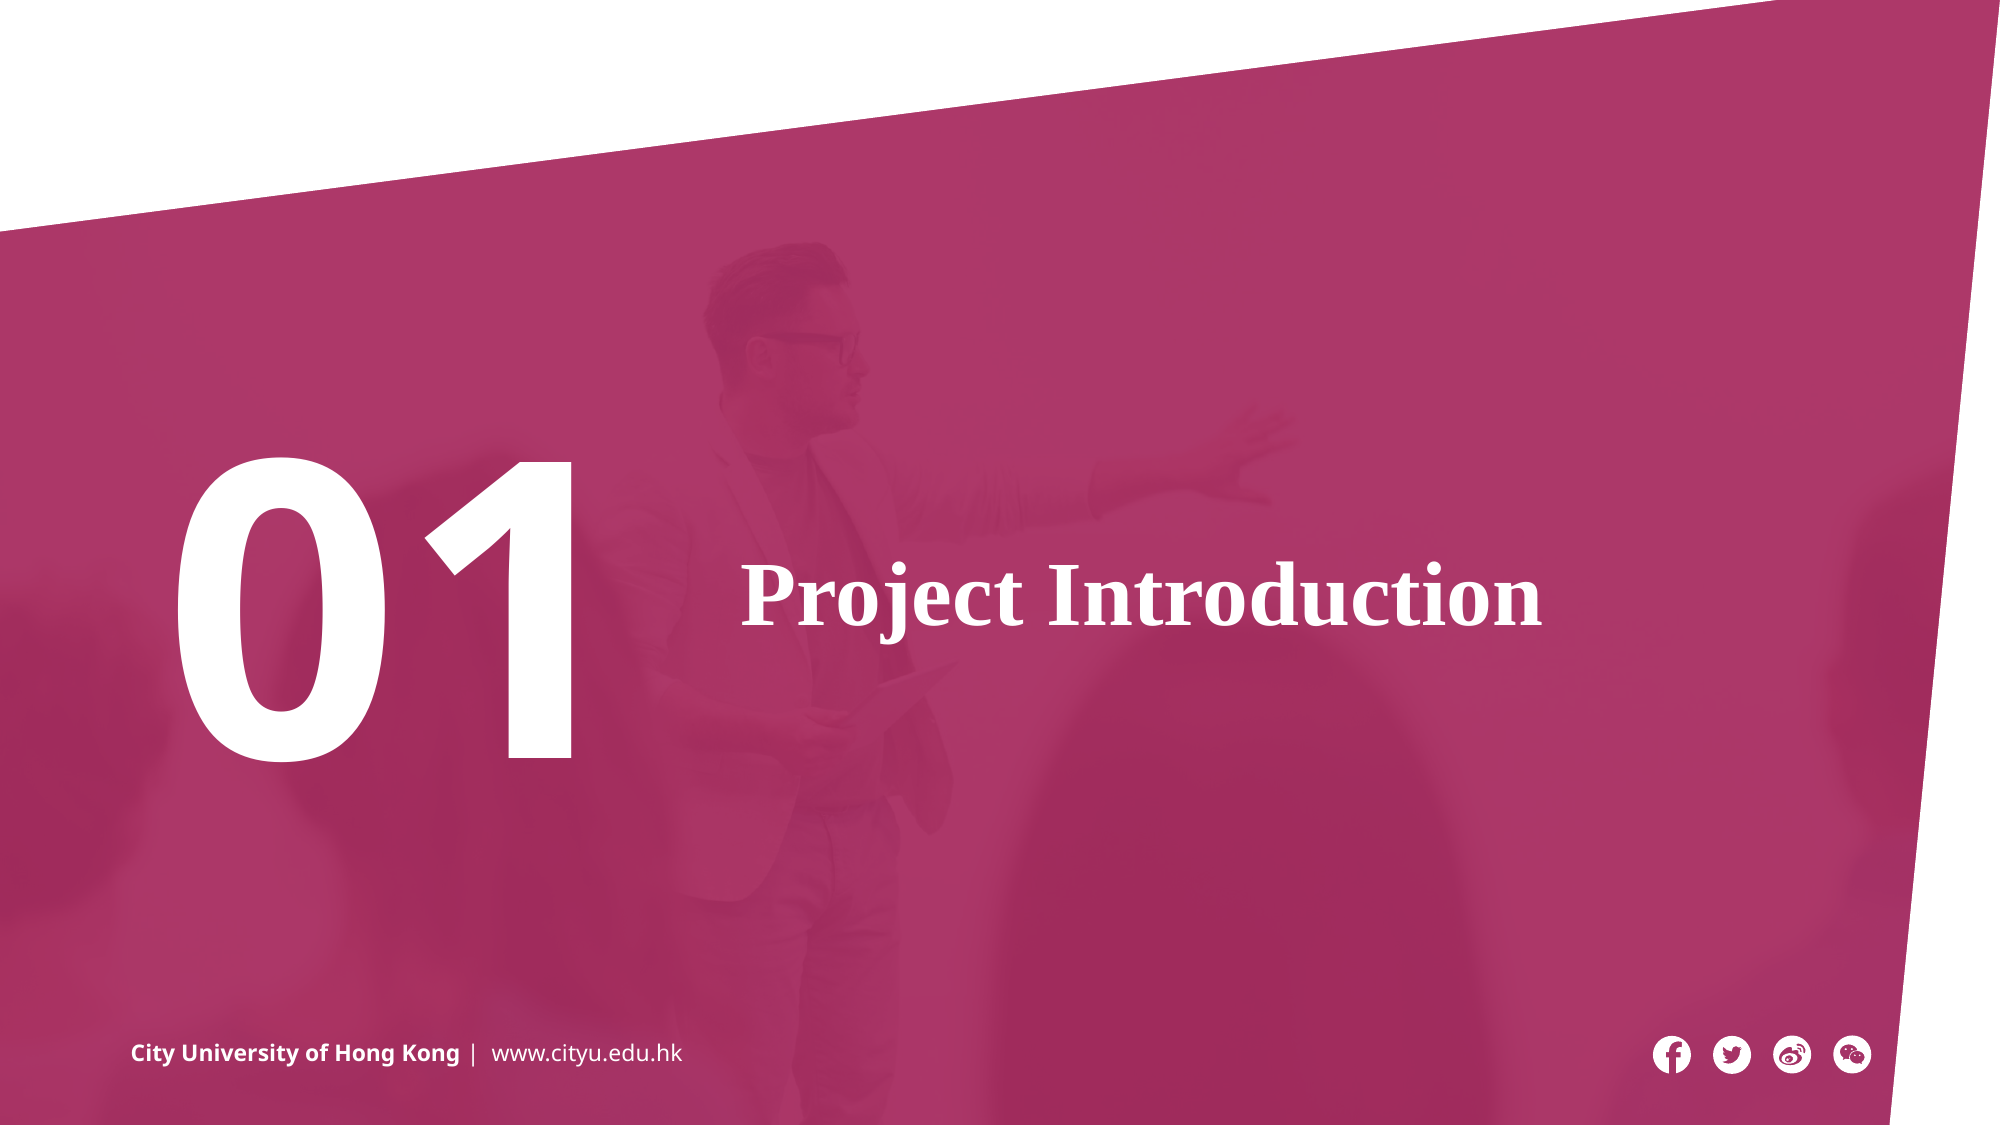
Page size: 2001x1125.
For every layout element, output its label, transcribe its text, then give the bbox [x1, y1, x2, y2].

text_box 01 [75, 344, 726, 903]
list Project Introduction [725, 529, 1714, 663]
